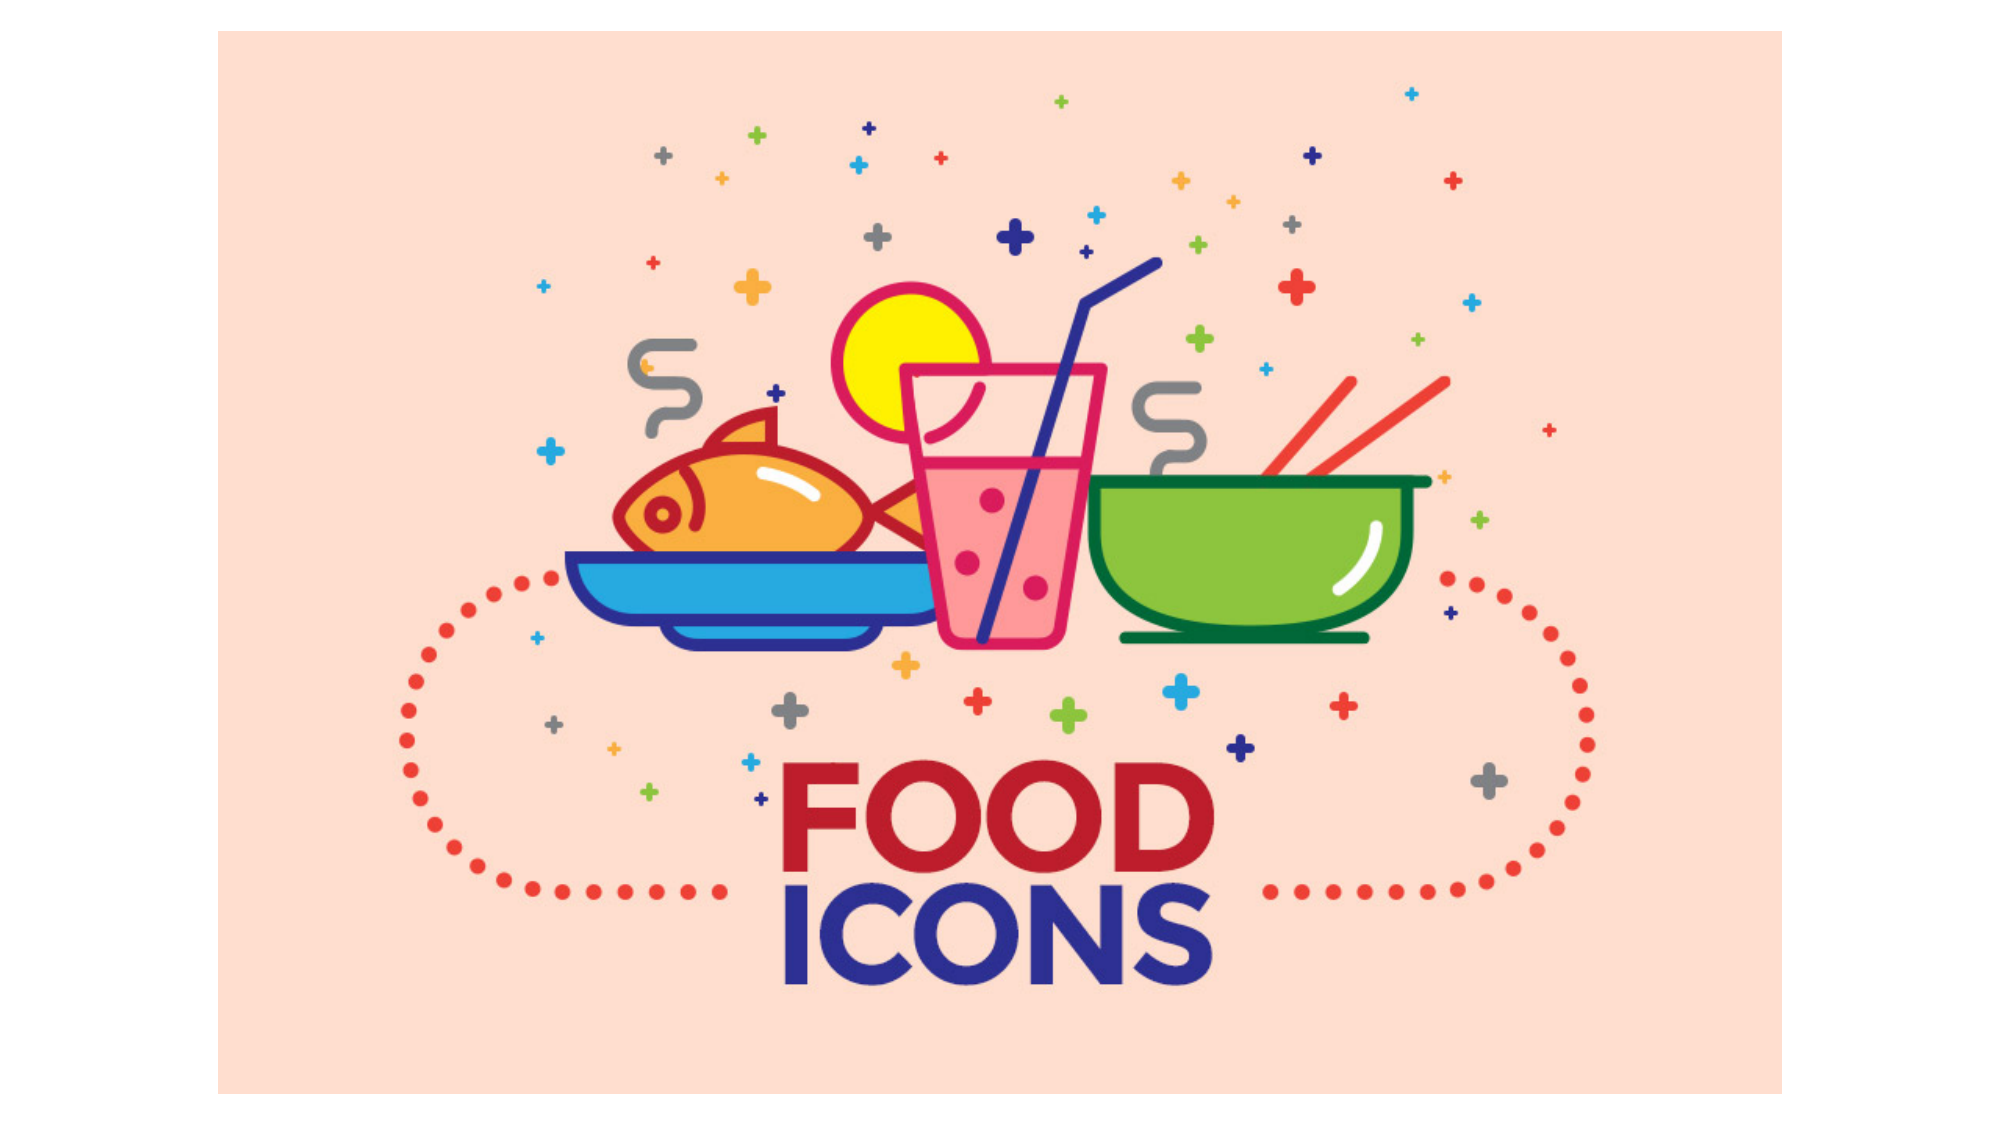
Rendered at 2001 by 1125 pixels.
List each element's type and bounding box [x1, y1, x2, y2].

picture [218, 31, 1782, 1094]
